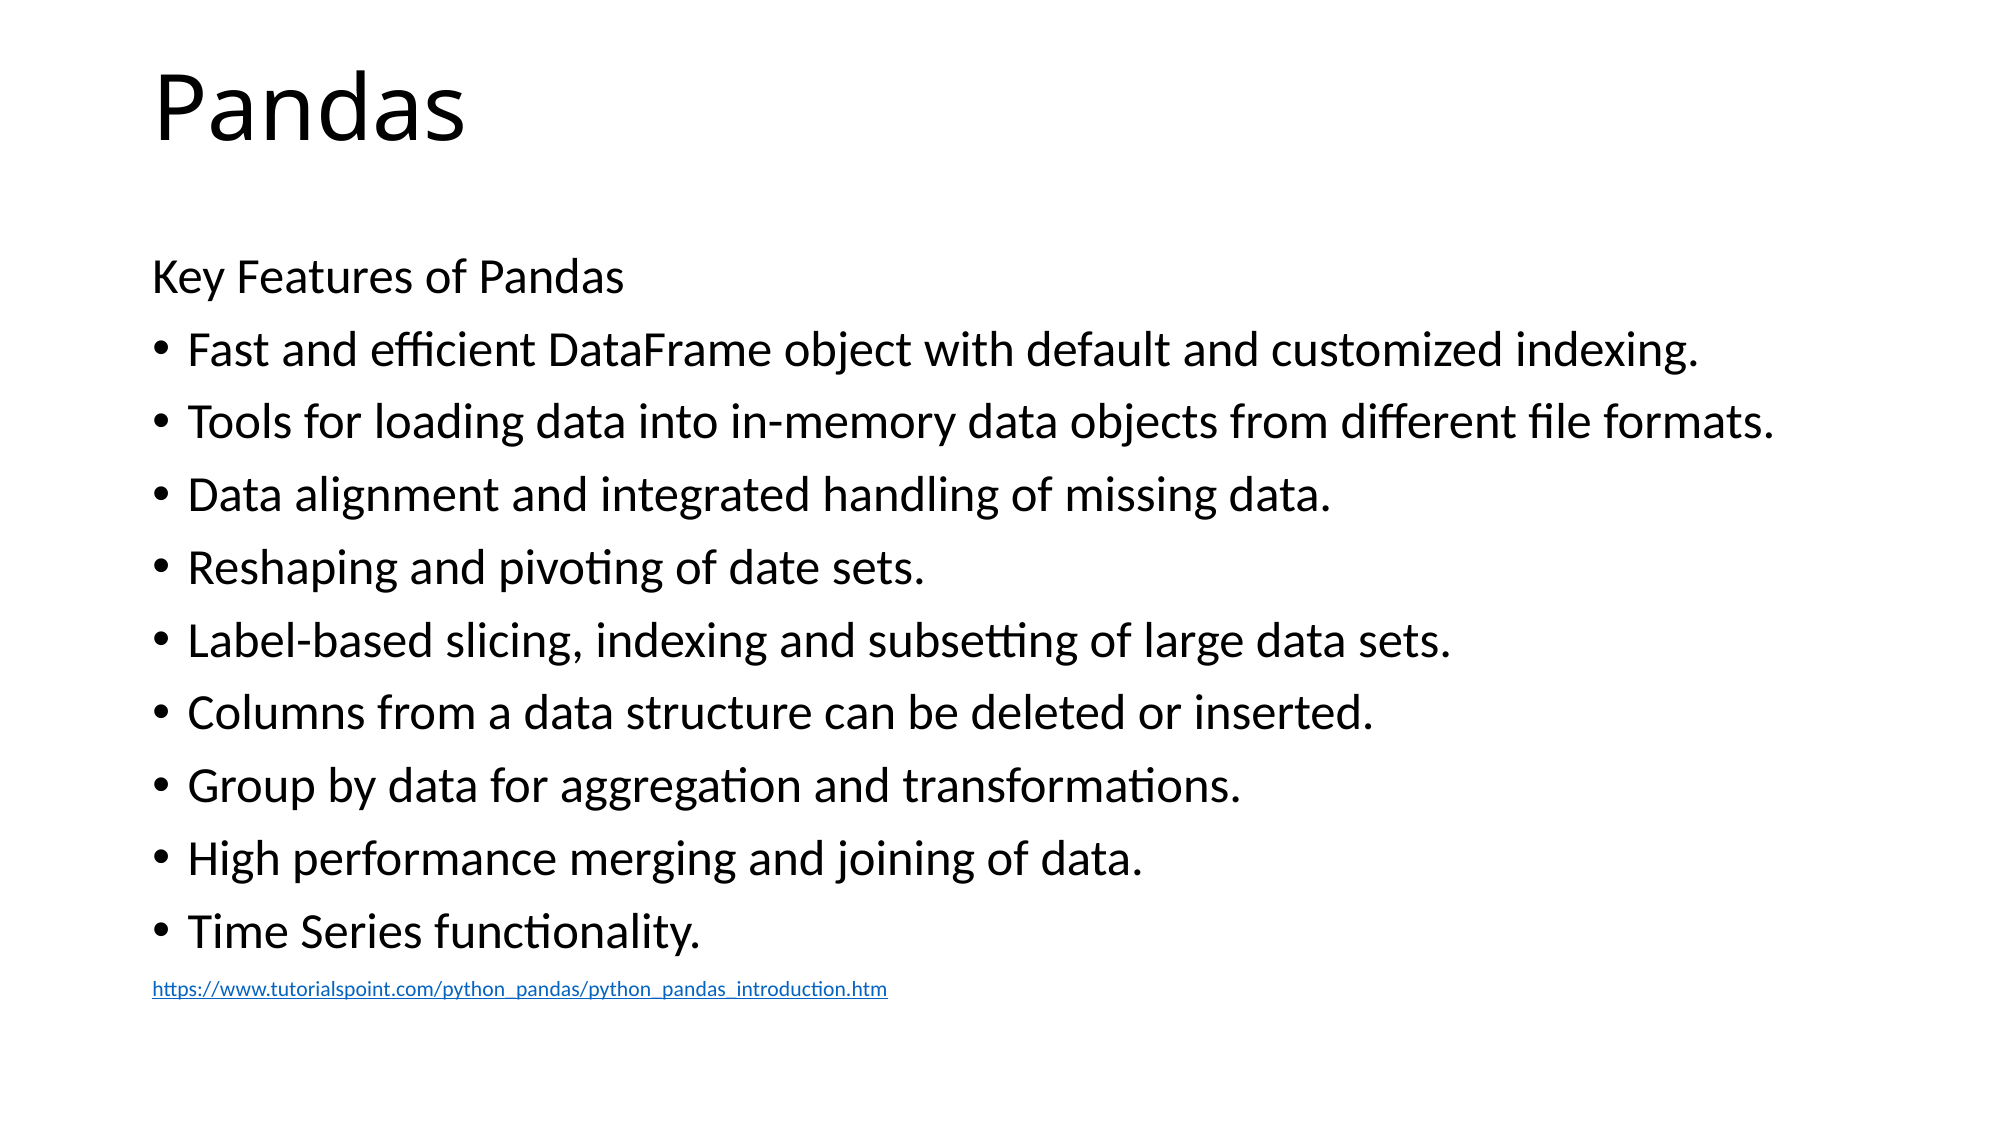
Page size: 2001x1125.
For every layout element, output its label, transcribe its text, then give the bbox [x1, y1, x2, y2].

list Key Features of Pandas Fast and efficient DataFrame object with default and customized indexing. Tools for loading data into in-memory data objects from different file formats. Data alignment and integrated handling of missing data. Reshaping and pivoting of date sets. Label-based slicing, indexing and subsetting of large data sets. Columns from a data structure can be deleted or inserted. Group by data for aggregation and transformations. High performance merging and joining of data. Time Series functionality. https://www.tutorialspoint.com/python_pandas/python_pandas_introduction.htm [137, 242, 1863, 1014]
title Pandas [137, 56, 1863, 242]
